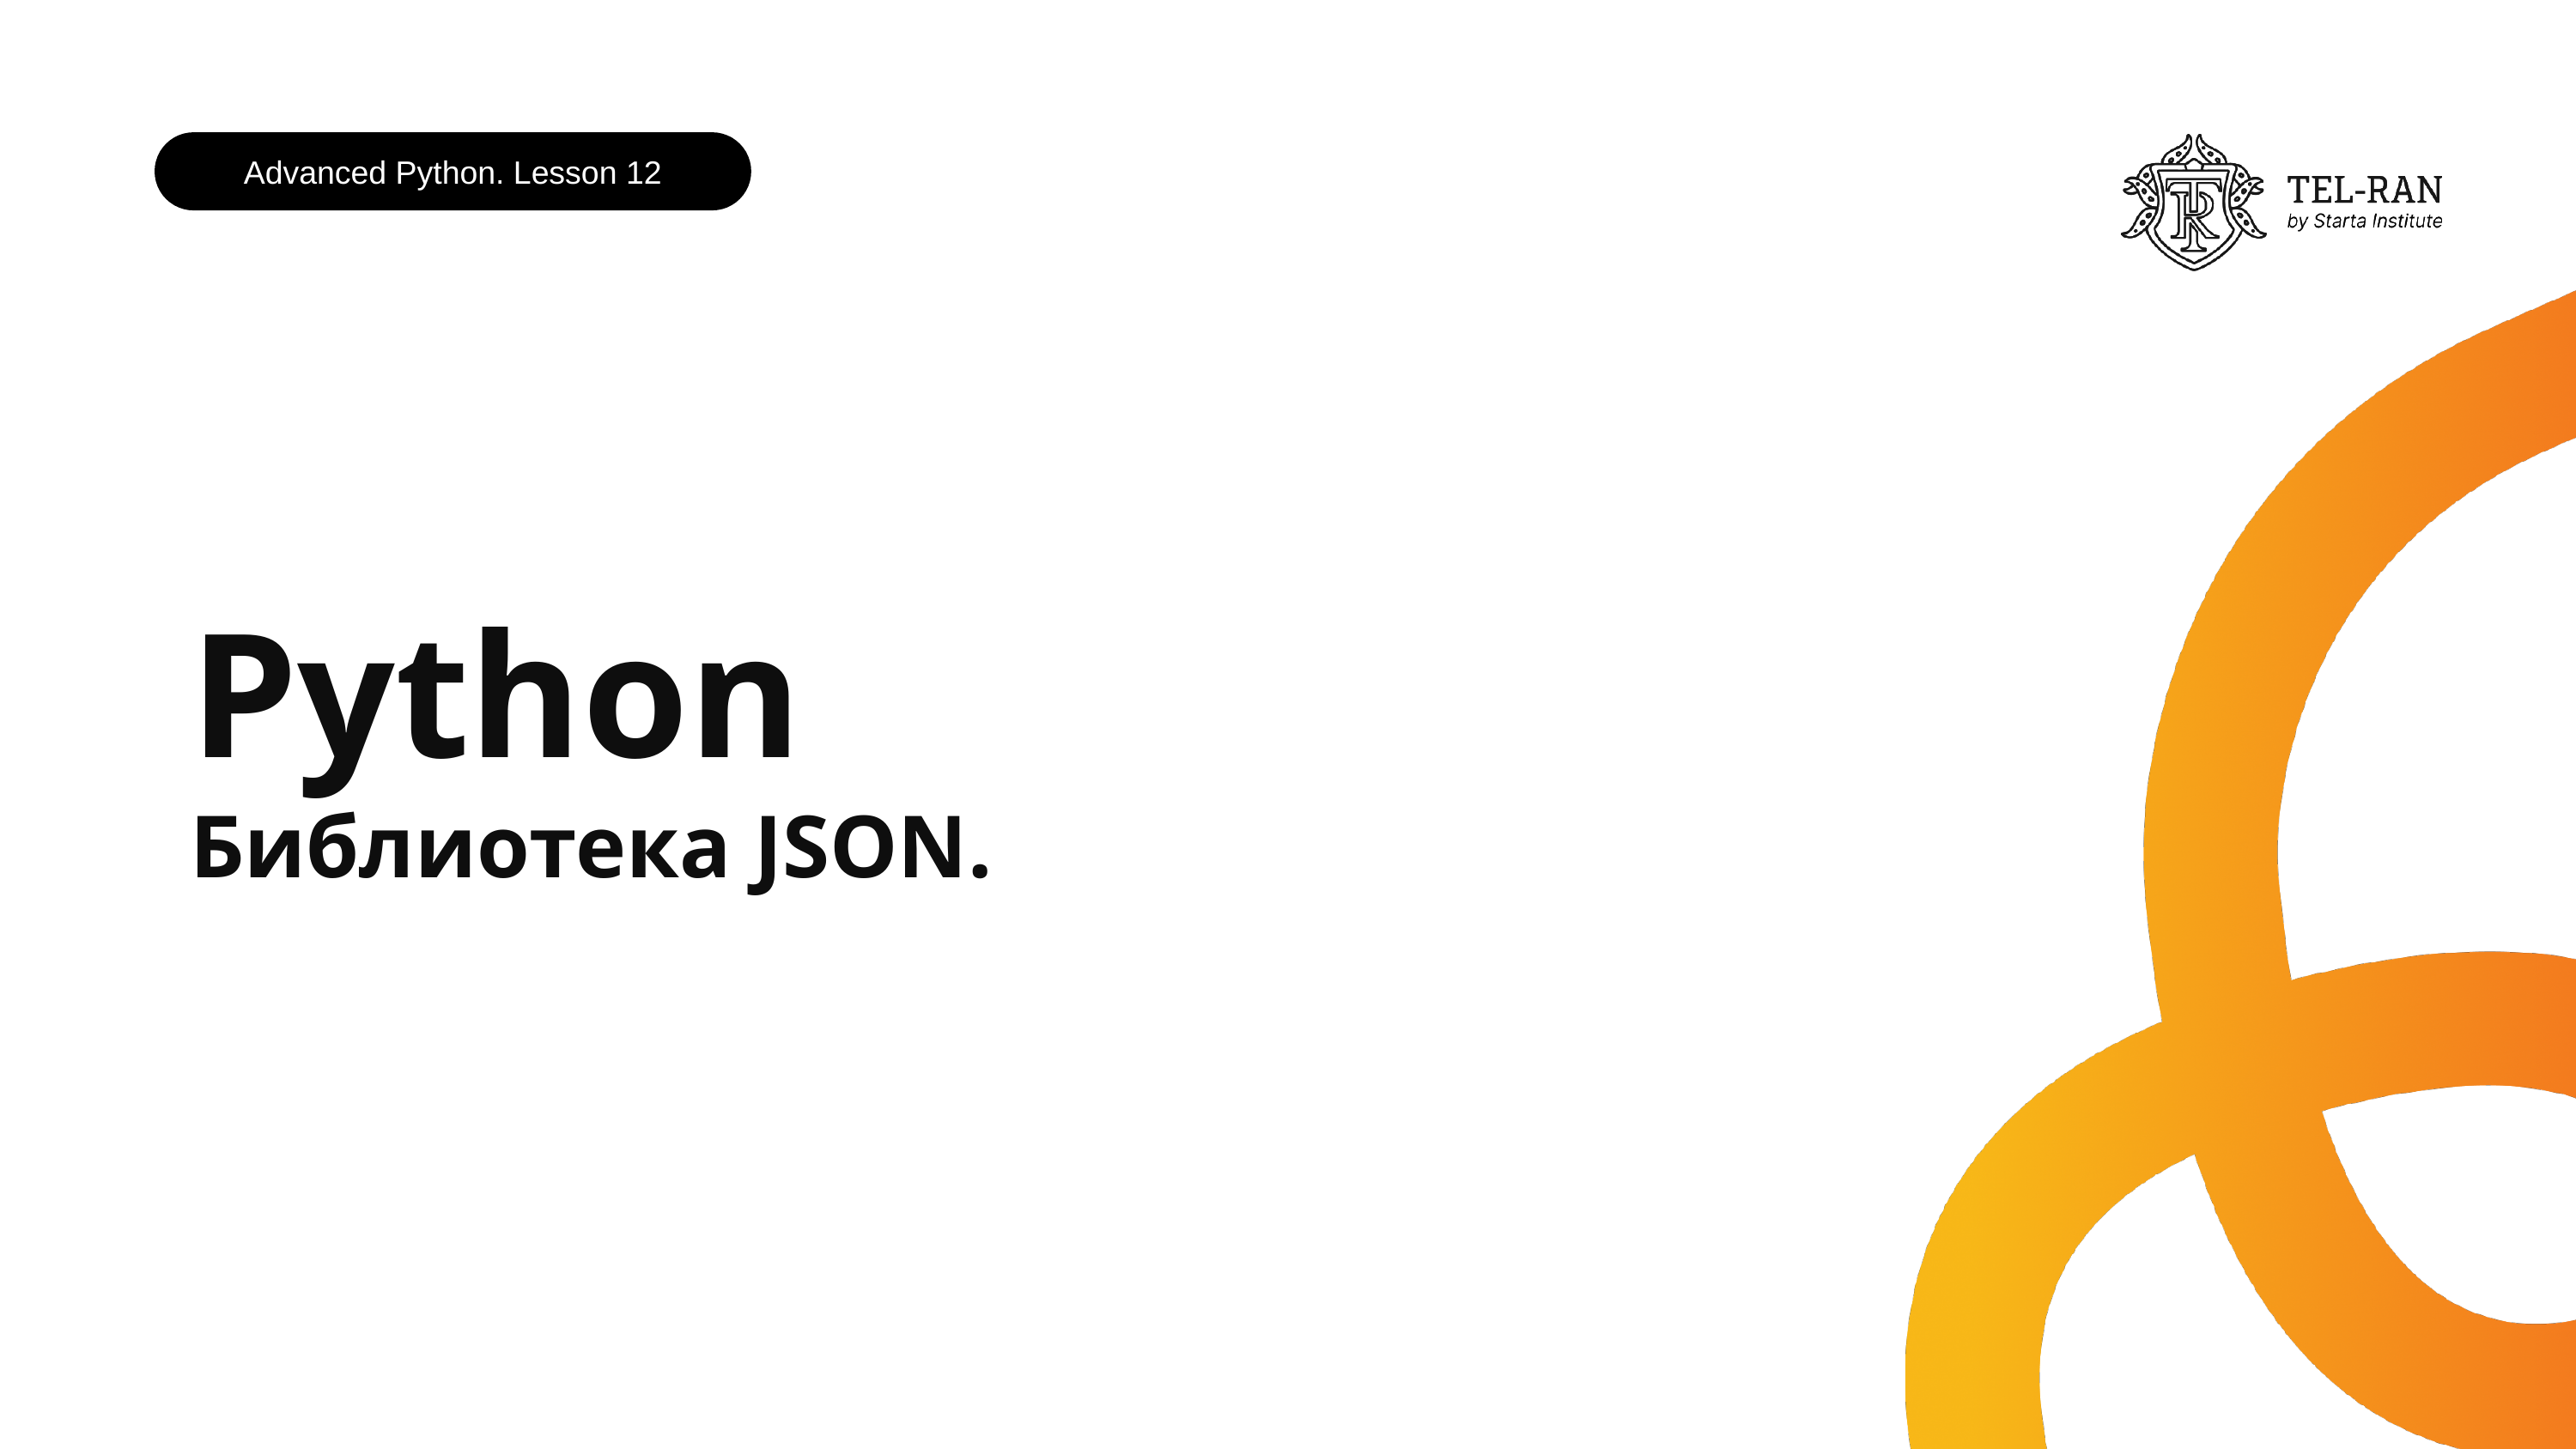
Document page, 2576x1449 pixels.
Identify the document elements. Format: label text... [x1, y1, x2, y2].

text_box Advanced Python. Lesson 12 [155, 132, 751, 211]
title Python Библиотека JSON. [177, 579, 1510, 989]
picture [1516, 0, 2576, 1449]
